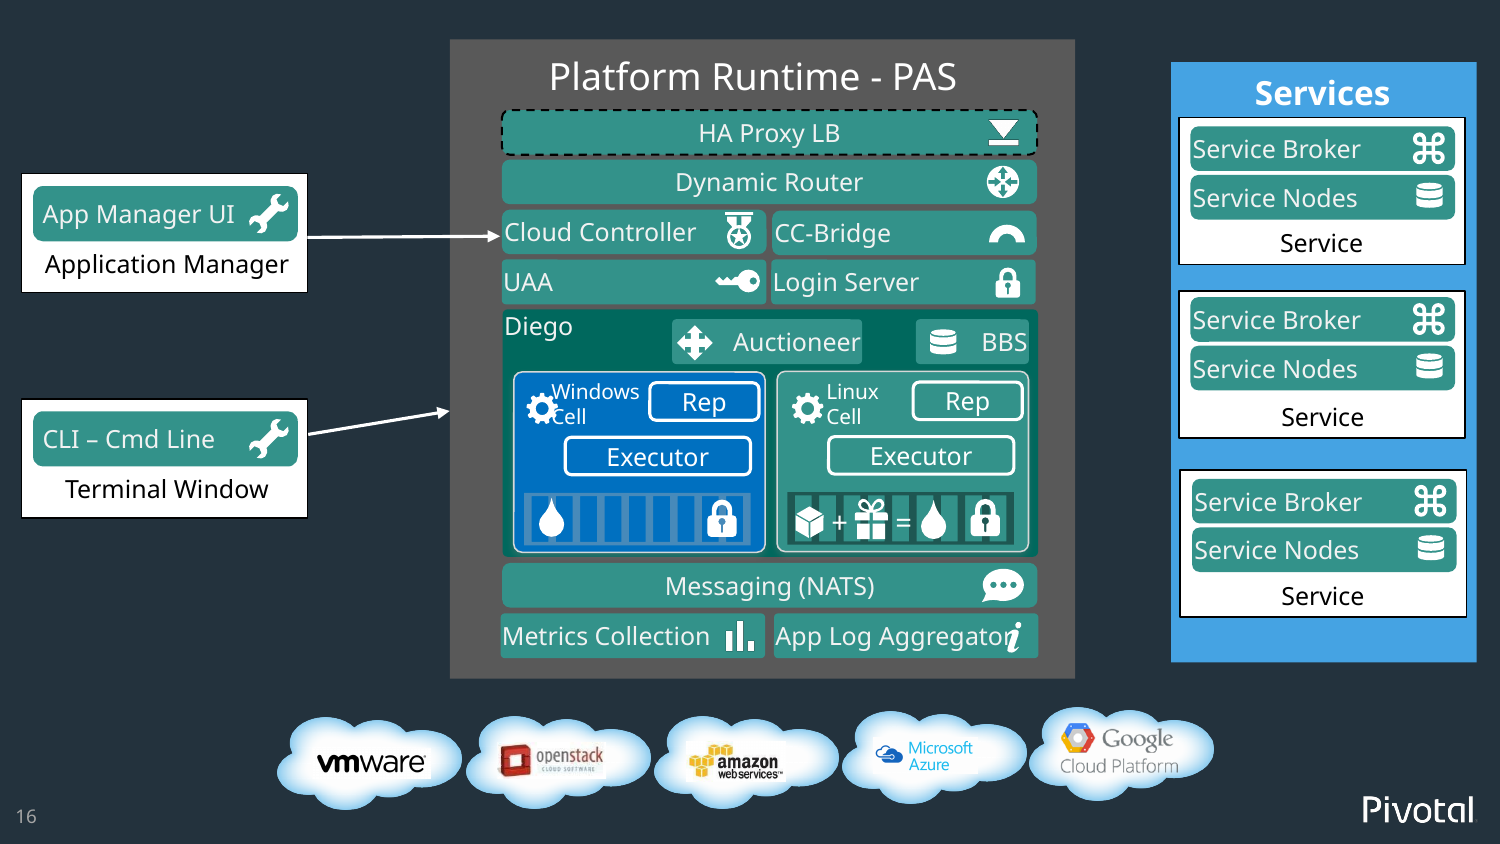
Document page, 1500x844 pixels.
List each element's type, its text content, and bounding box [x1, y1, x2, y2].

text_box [1170, 61, 1477, 663]
picture [277, 717, 463, 810]
picture [465, 716, 651, 810]
slide_number 16 [7, 796, 47, 836]
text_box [21, 173, 308, 293]
picture [842, 711, 1028, 805]
picture [653, 716, 839, 810]
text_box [21, 398, 308, 519]
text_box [449, 39, 1076, 679]
picture [1029, 707, 1214, 801]
text_box [312, 406, 443, 434]
picture [1337, 777, 1499, 844]
